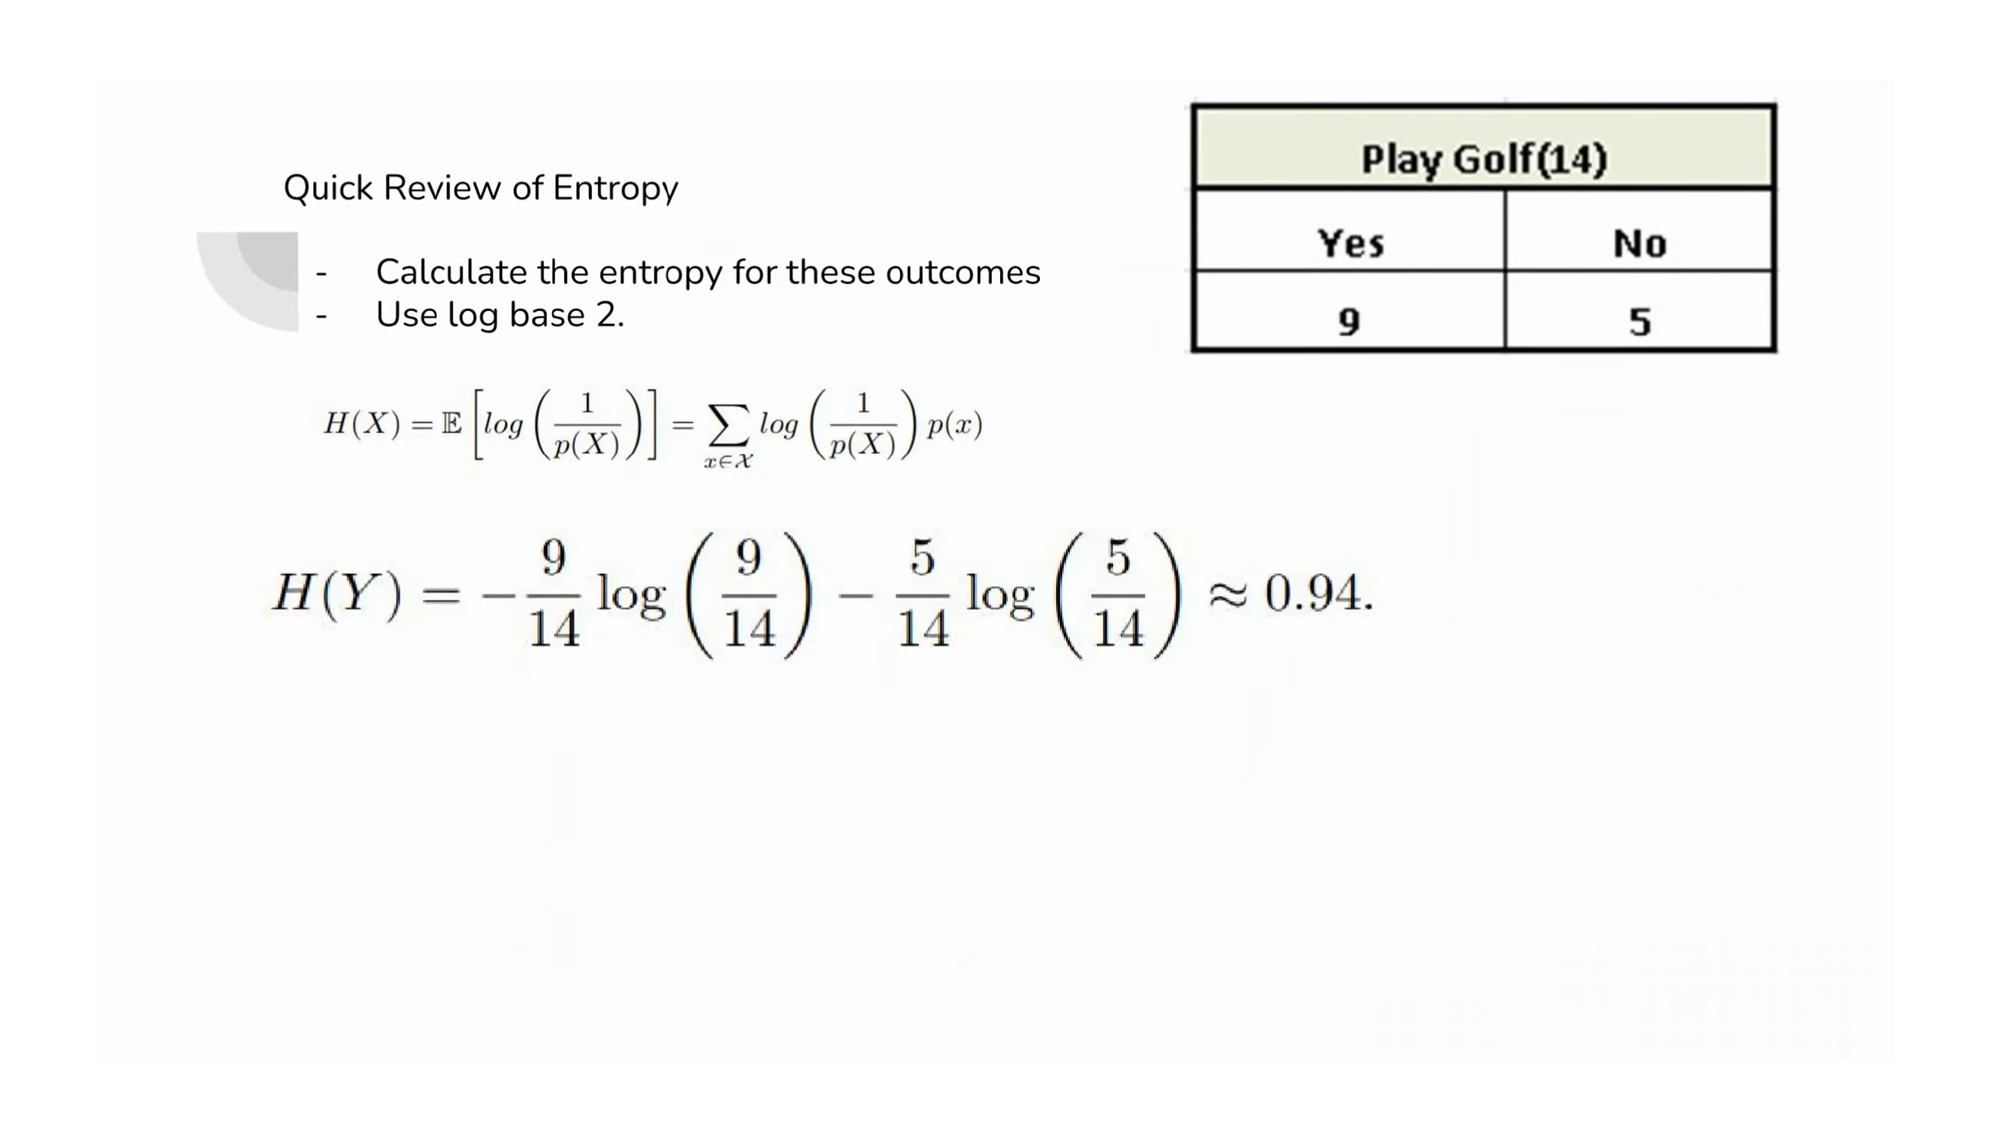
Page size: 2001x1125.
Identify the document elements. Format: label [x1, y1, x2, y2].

picture [95, 80, 1894, 1061]
